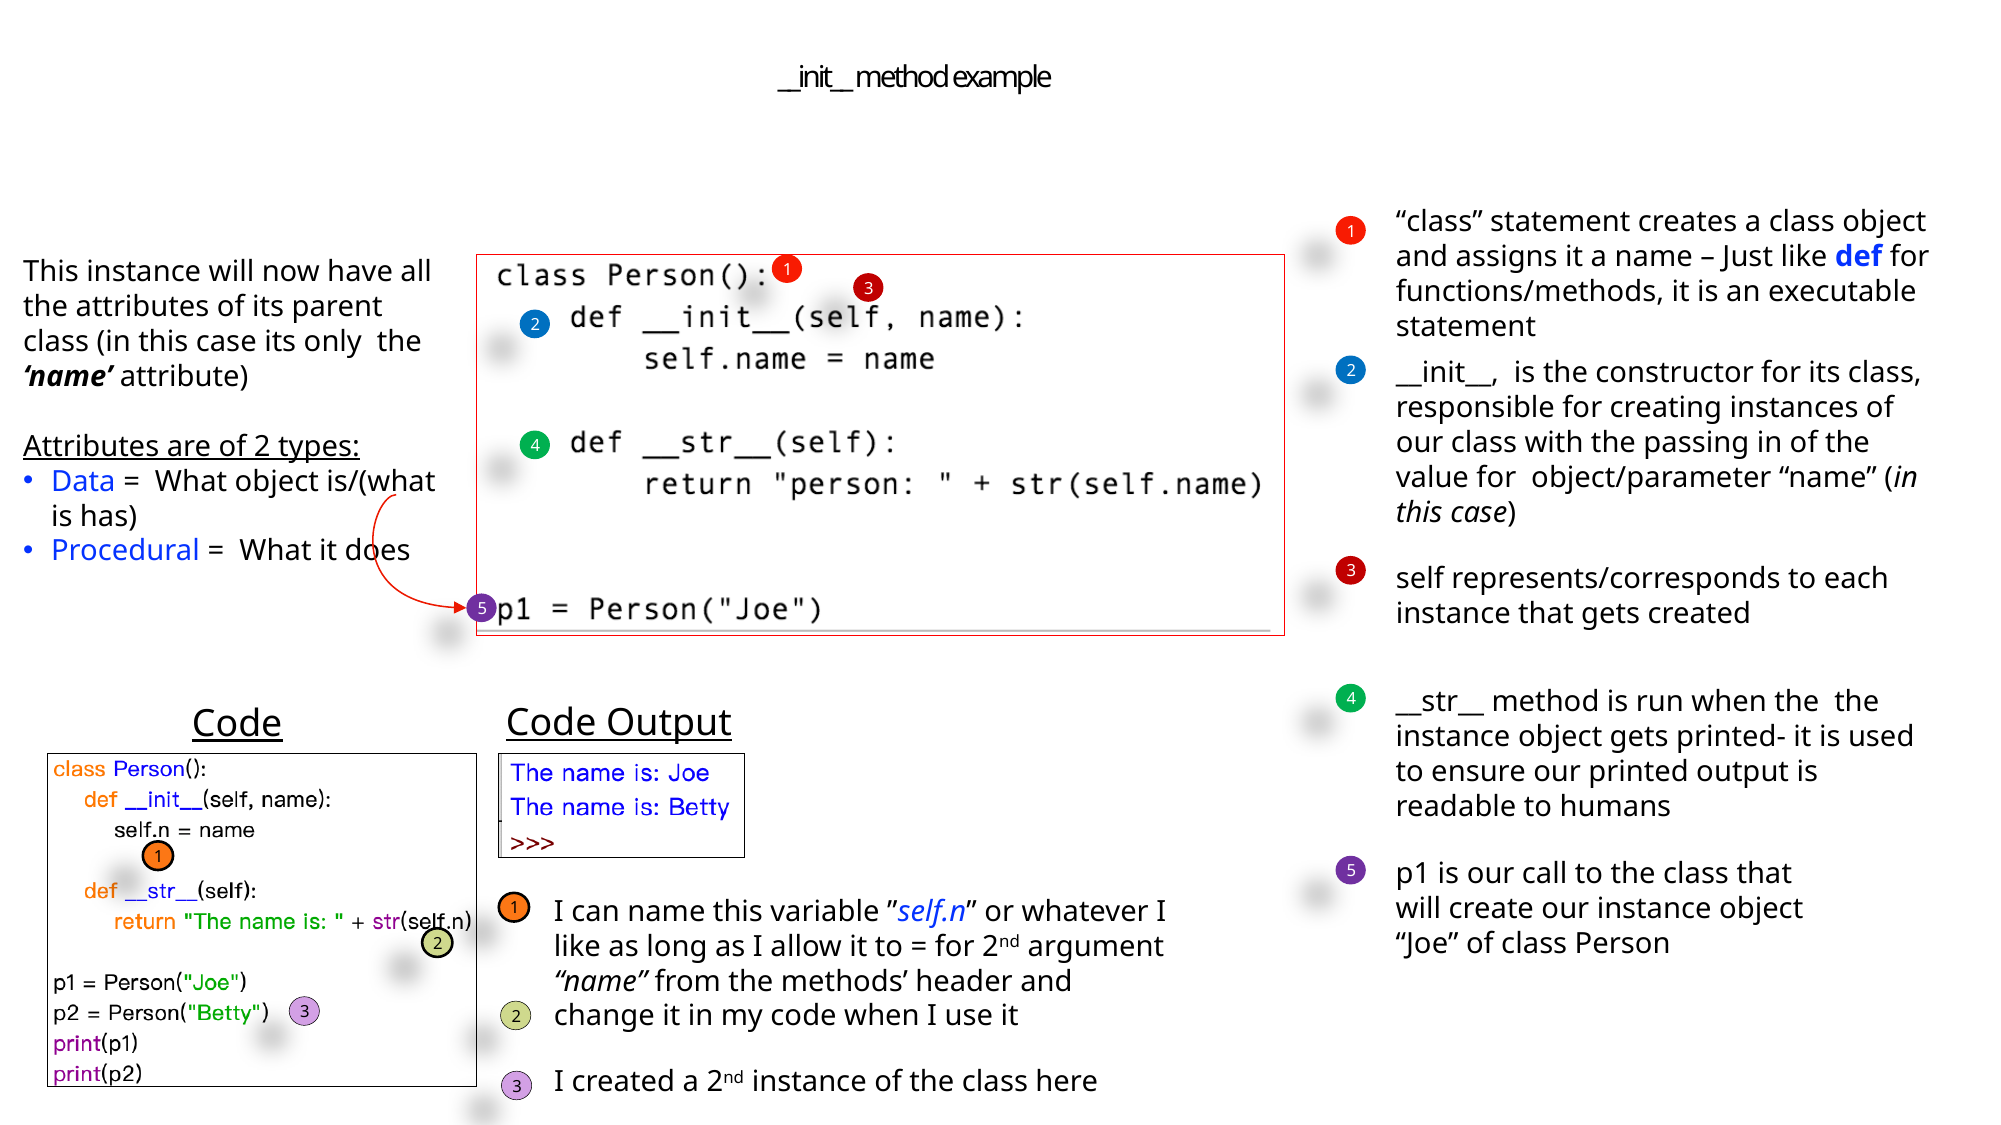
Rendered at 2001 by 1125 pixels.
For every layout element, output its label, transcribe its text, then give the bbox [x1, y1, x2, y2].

picture [46, 753, 477, 1087]
text_box I created a 2nd instance of the class here [539, 1055, 1113, 1105]
text_box self represents/corresponds to each instance that gets created [1381, 552, 1935, 638]
text_box “class” statement creates a class object and assigns it a name – Just like def for functions/methods, it is an executable statement [1381, 194, 1970, 350]
text_box I can name this variable ”self.n” or whatever I like as long as I allow it to = for 2nd argument “name” from the methods’ header and change it in my code when I use it [539, 884, 1185, 1040]
text_box __str__ method is run when the the instance object gets printed- it is used to ensure our printed output is readable to humans [1380, 675, 1959, 830]
title __init__ method example [103, 25, 1728, 131]
text_box 1 [497, 891, 531, 923]
text_box 5 [1334, 854, 1368, 886]
text_box 5 [465, 593, 475, 623]
text_box 3 [1334, 554, 1368, 586]
text_box 2 [499, 999, 533, 1032]
text_box 3 [500, 1069, 534, 1102]
text_box Code [147, 691, 327, 752]
text_box This instance will now have all the attributes of its parent class (in this case its only the ‘name’ attribute) Attributes are of 2 types: Data = What object is/(what is has) Procedural = What it does [8, 244, 467, 575]
text_box 1 [1334, 214, 1368, 246]
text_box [374, 515, 489, 587]
text_box __init__, is the constructor for its class, responsible for creating instances of our class with the passing in of the value for object/parameter “name” (in this case) [1381, 346, 1948, 536]
text_box 2 [1334, 354, 1368, 386]
text_box 4 [1334, 682, 1368, 714]
picture [498, 753, 745, 858]
text_box Code Output [471, 690, 767, 751]
picture [475, 253, 1285, 636]
text_box p1 is our call to the class that will create our instance object “Joe” of class Person [1380, 846, 1857, 967]
